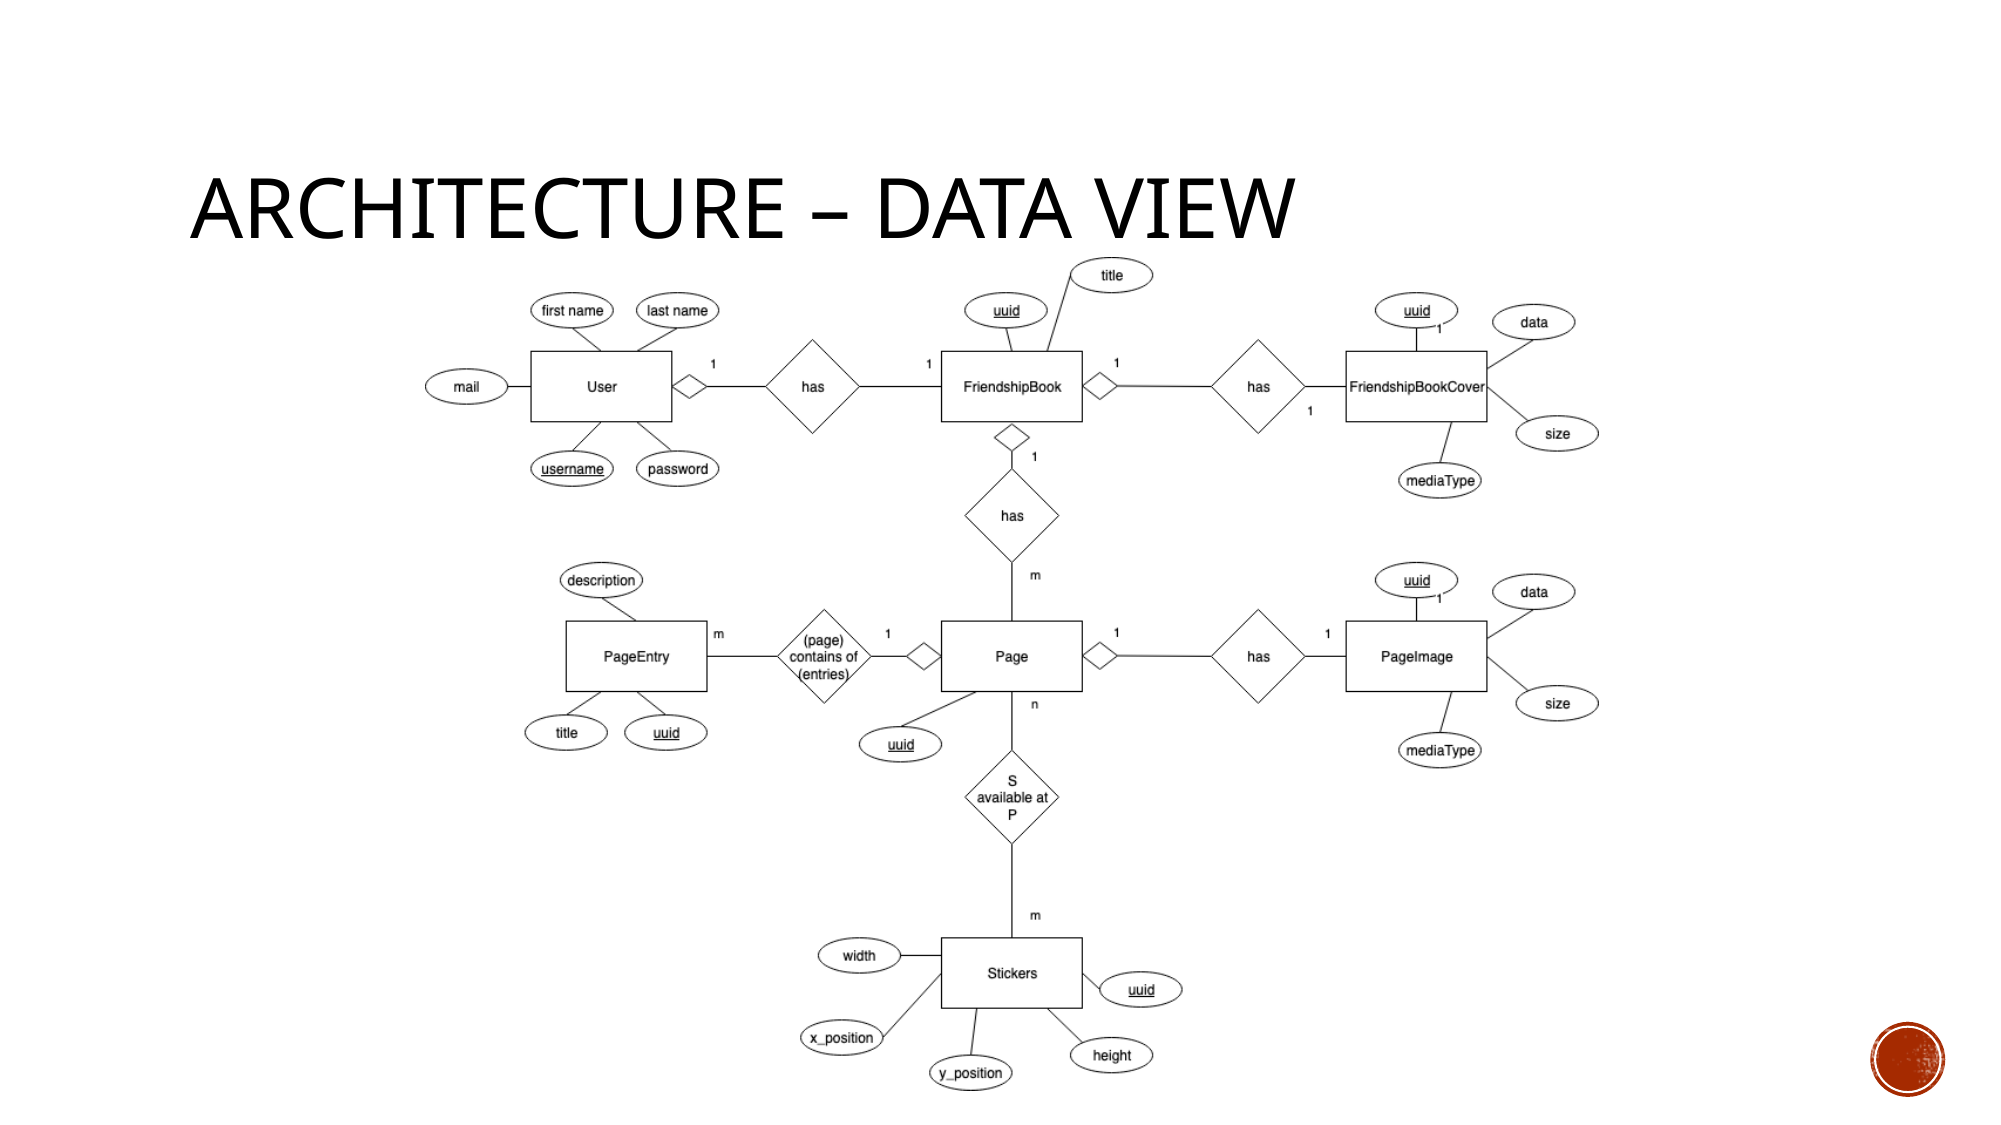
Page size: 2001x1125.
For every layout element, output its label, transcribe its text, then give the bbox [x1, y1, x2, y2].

title Architecture – Data View [175, 79, 1826, 344]
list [429, 261, 1596, 1089]
